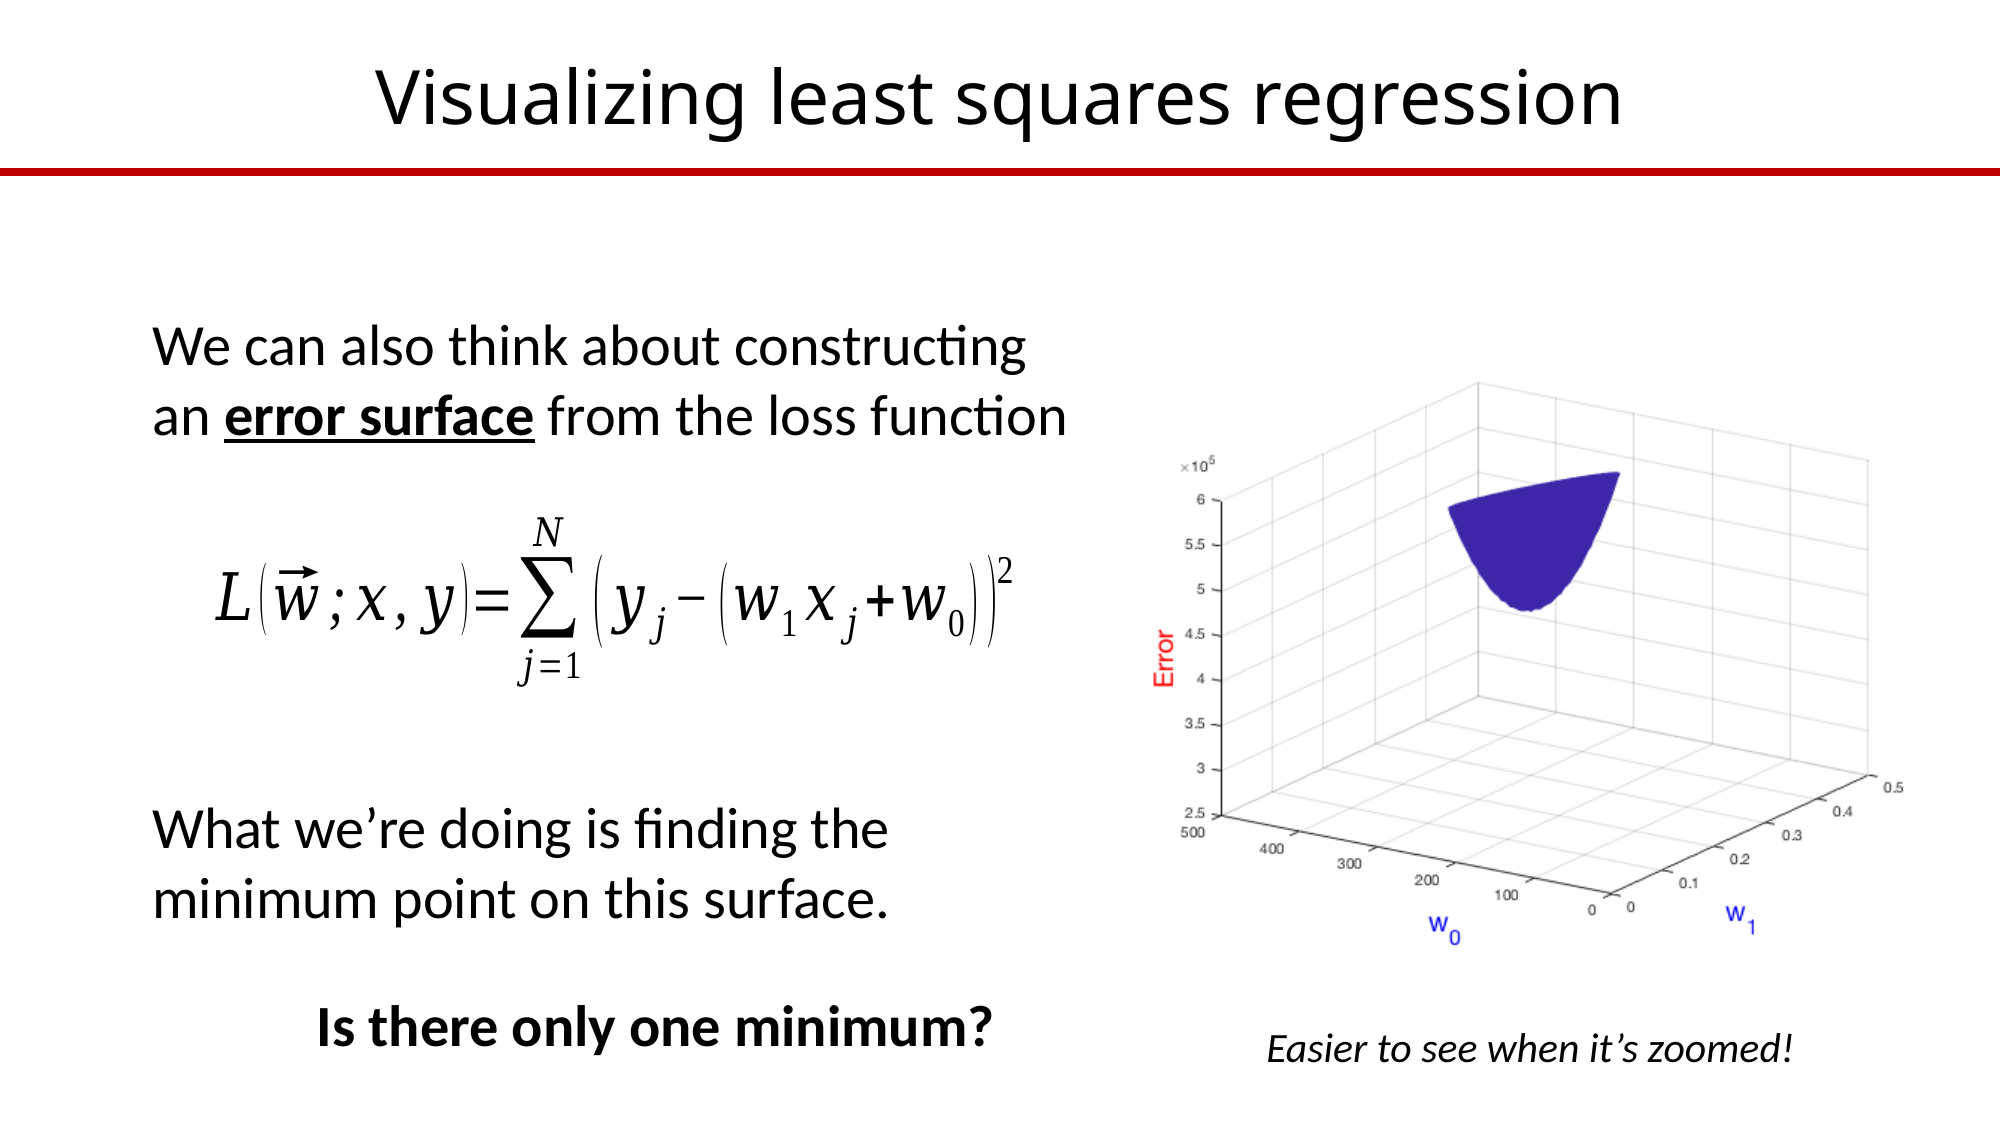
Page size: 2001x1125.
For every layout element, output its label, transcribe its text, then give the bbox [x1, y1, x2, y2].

list We can also think about constructing an error surface from the loss function [137, 299, 1113, 480]
text_box What we’re doing is finding the minimum point on this surface. [137, 783, 1112, 963]
picture [1112, 336, 1948, 963]
text_box Easier to see when it’s zoomed! [1251, 1013, 1810, 1078]
title Visualizing least squares regression [137, 50, 1863, 150]
text_box Is there only one minimum? [301, 980, 1010, 1066]
